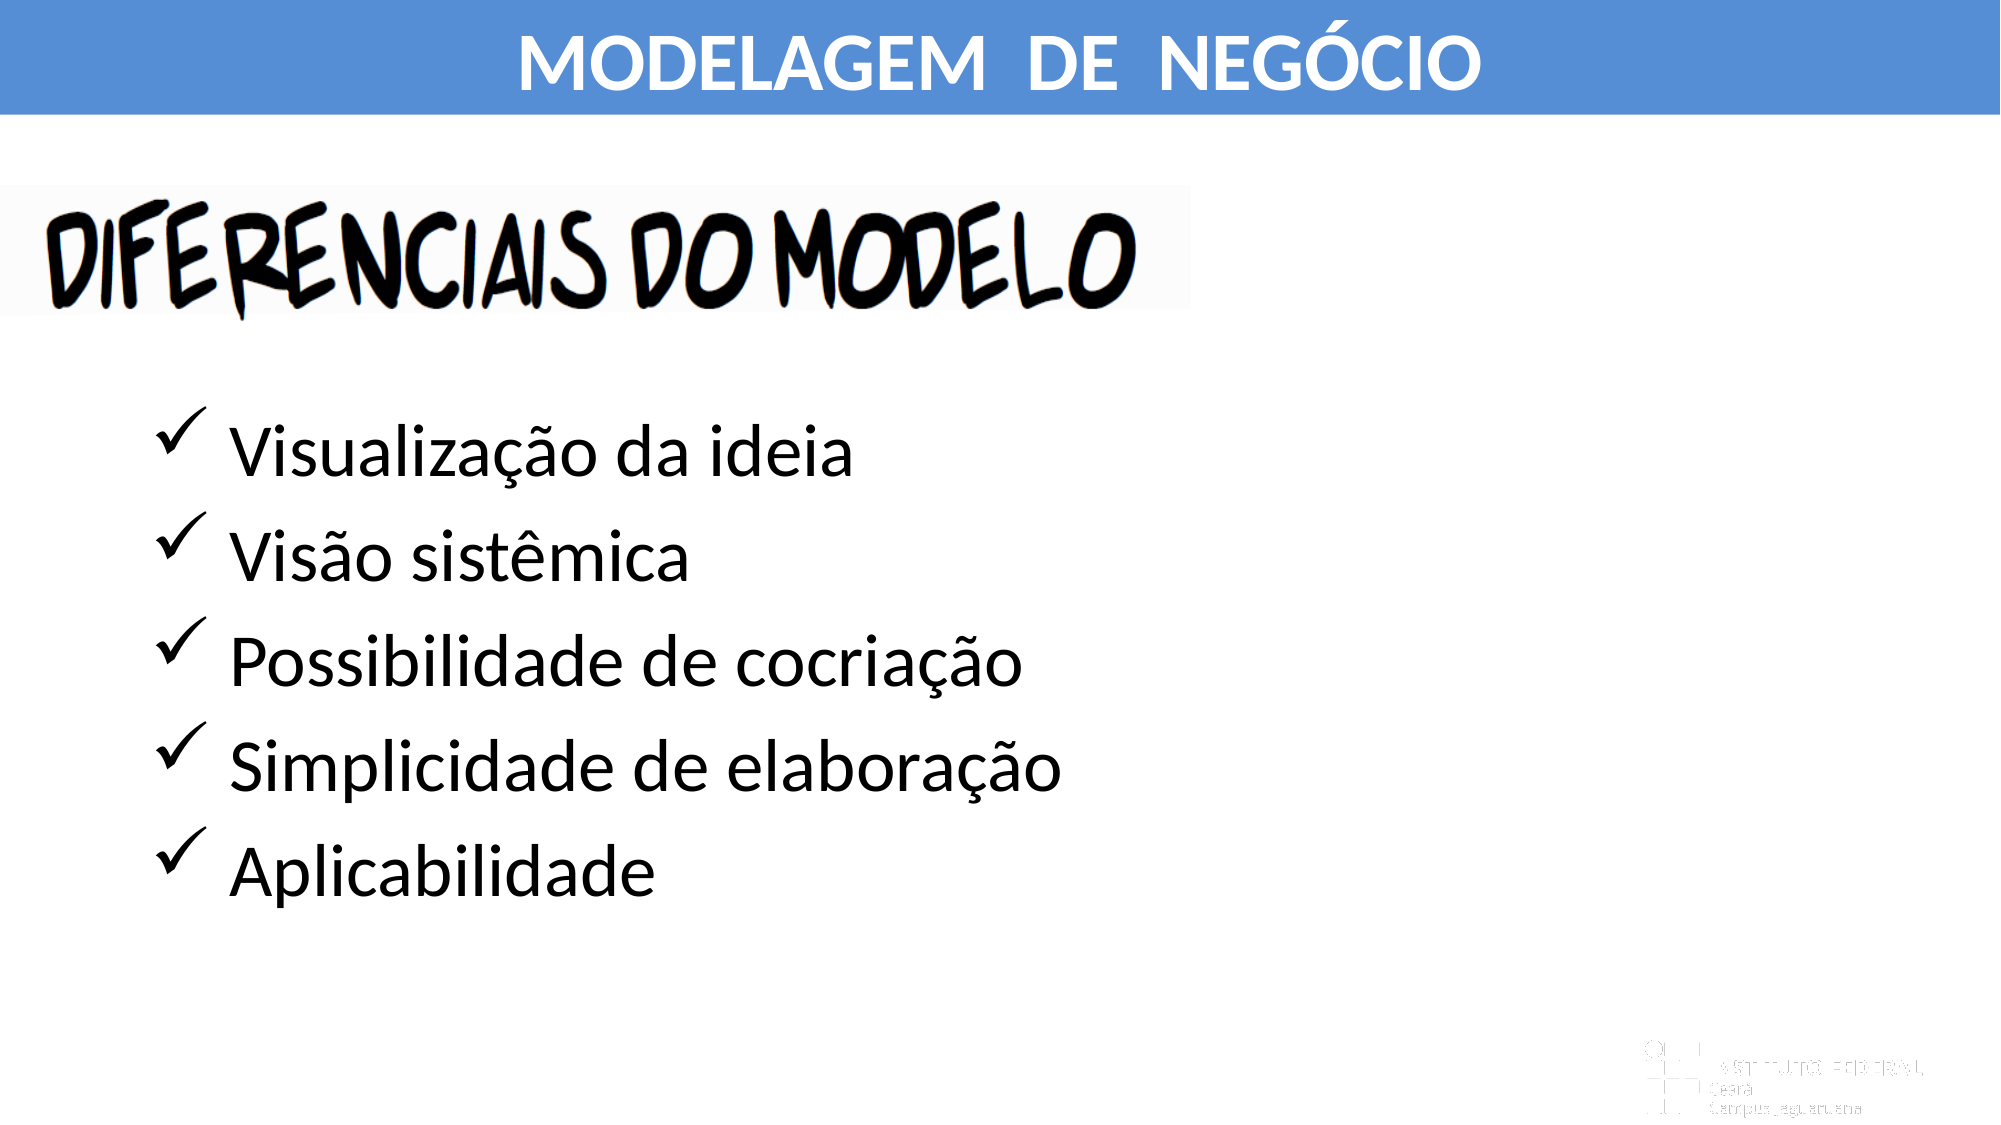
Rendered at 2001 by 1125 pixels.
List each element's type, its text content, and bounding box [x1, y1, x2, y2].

list Visualização da ideia Visão sistêmica Possibilidade de cocriação Simplicidade de elaboração Aplicabilidade [135, 394, 1861, 701]
picture [1645, 1040, 1923, 1118]
picture [0, 184, 1191, 341]
